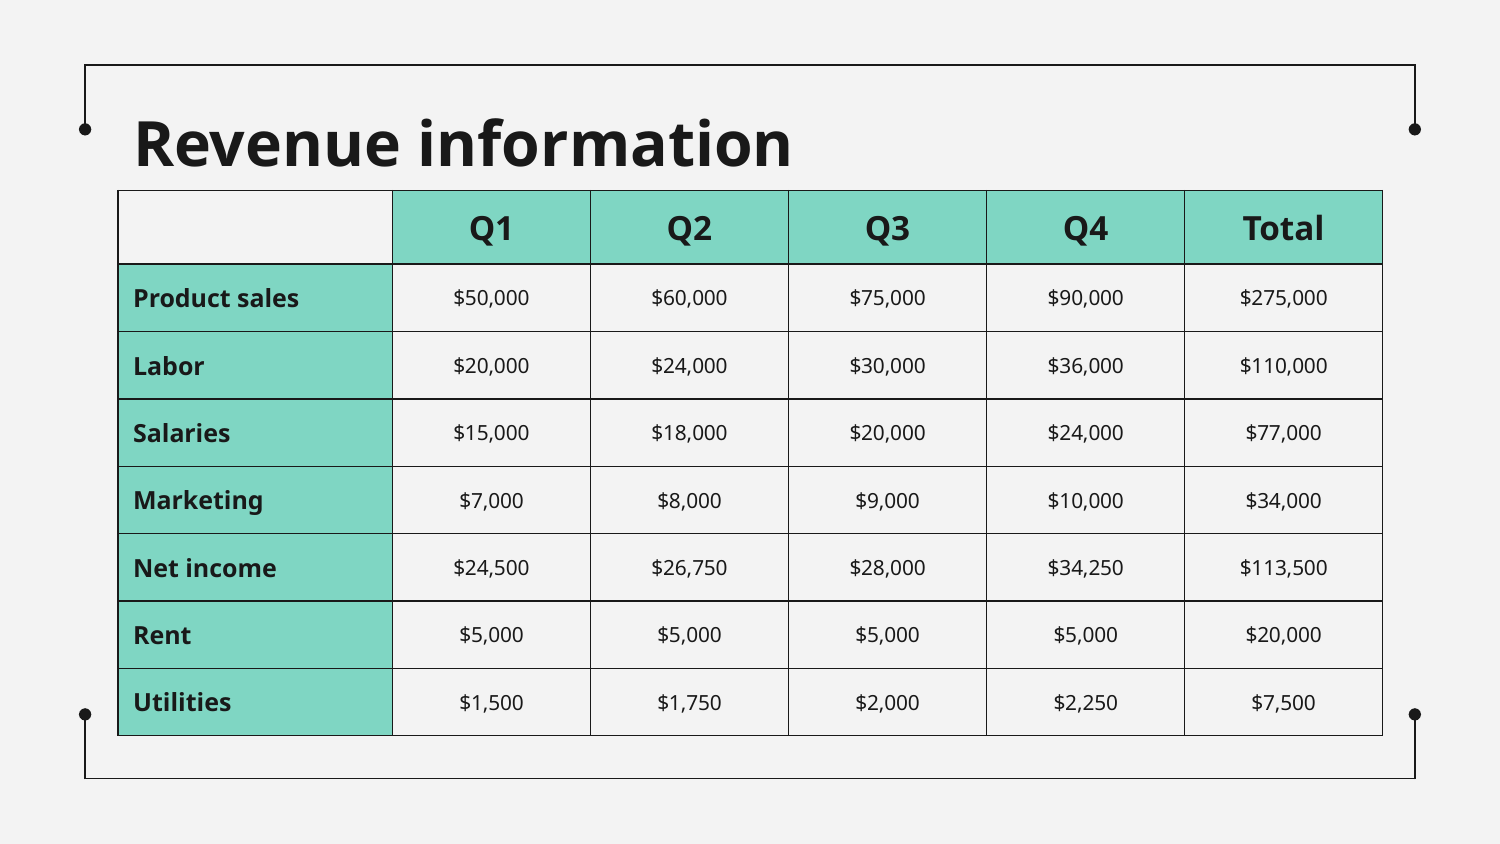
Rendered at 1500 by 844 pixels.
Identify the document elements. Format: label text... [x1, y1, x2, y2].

table_cell $9,000 [789, 467, 986, 533]
table_cell $36,000 [987, 332, 1184, 398]
table_cell Salaries [119, 400, 392, 466]
table_cell $26,750 [591, 534, 788, 600]
table_cell $75,000 [789, 265, 986, 331]
table_cell $1,500 [393, 669, 590, 735]
table_cell $24,000 [987, 400, 1184, 466]
table_cell $7,000 [393, 467, 590, 533]
table_cell $24,000 [591, 332, 788, 398]
table_header Q2 [591, 191, 788, 263]
table_cell $28,000 [789, 534, 986, 600]
table_cell $18,000 [591, 400, 788, 466]
table_cell $77,000 [1185, 400, 1382, 466]
table_cell $30,000 [789, 332, 986, 398]
table_cell $110,000 [1185, 332, 1382, 398]
table_cell $34,000 [1185, 467, 1382, 533]
table_cell $20,000 [789, 400, 986, 466]
table_cell $10,000 [987, 467, 1184, 533]
table_cell $50,000 [393, 265, 590, 331]
table_cell $34,250 [987, 534, 1184, 600]
table_header Total [1185, 191, 1382, 263]
table_cell $1,750 [591, 669, 788, 735]
table_cell $5,000 [789, 602, 986, 668]
table_cell $5,000 [987, 602, 1184, 668]
table_cell $90,000 [987, 265, 1184, 331]
table_header Q1 [393, 191, 590, 263]
table_cell $20,000 [393, 332, 590, 398]
table_cell Product sales [119, 265, 392, 331]
table_cell Rent [119, 602, 392, 668]
table_cell $7,500 [1185, 669, 1382, 735]
table_cell $113,500 [1185, 534, 1382, 600]
table_cell Labor [119, 332, 392, 398]
table_cell $2,250 [987, 669, 1184, 735]
table_header Q3 [789, 191, 986, 263]
table_cell $20,000 [1185, 602, 1382, 668]
table_cell $8,000 [591, 467, 788, 533]
table_cell $15,000 [393, 400, 590, 466]
table_cell $275,000 [1185, 265, 1382, 331]
table_cell Utilities [119, 669, 392, 735]
table_cell $5,000 [393, 602, 590, 668]
table_cell Marketing [119, 467, 392, 533]
table_cell $2,000 [789, 669, 986, 735]
table_cell $60,000 [591, 265, 788, 331]
table_header [119, 191, 392, 263]
table_cell $5,000 [591, 602, 788, 668]
table_cell Net income [119, 534, 392, 600]
title Revenue information [118, 88, 1383, 183]
table_cell $24,500 [393, 534, 590, 600]
table_header Q4 [987, 191, 1184, 263]
